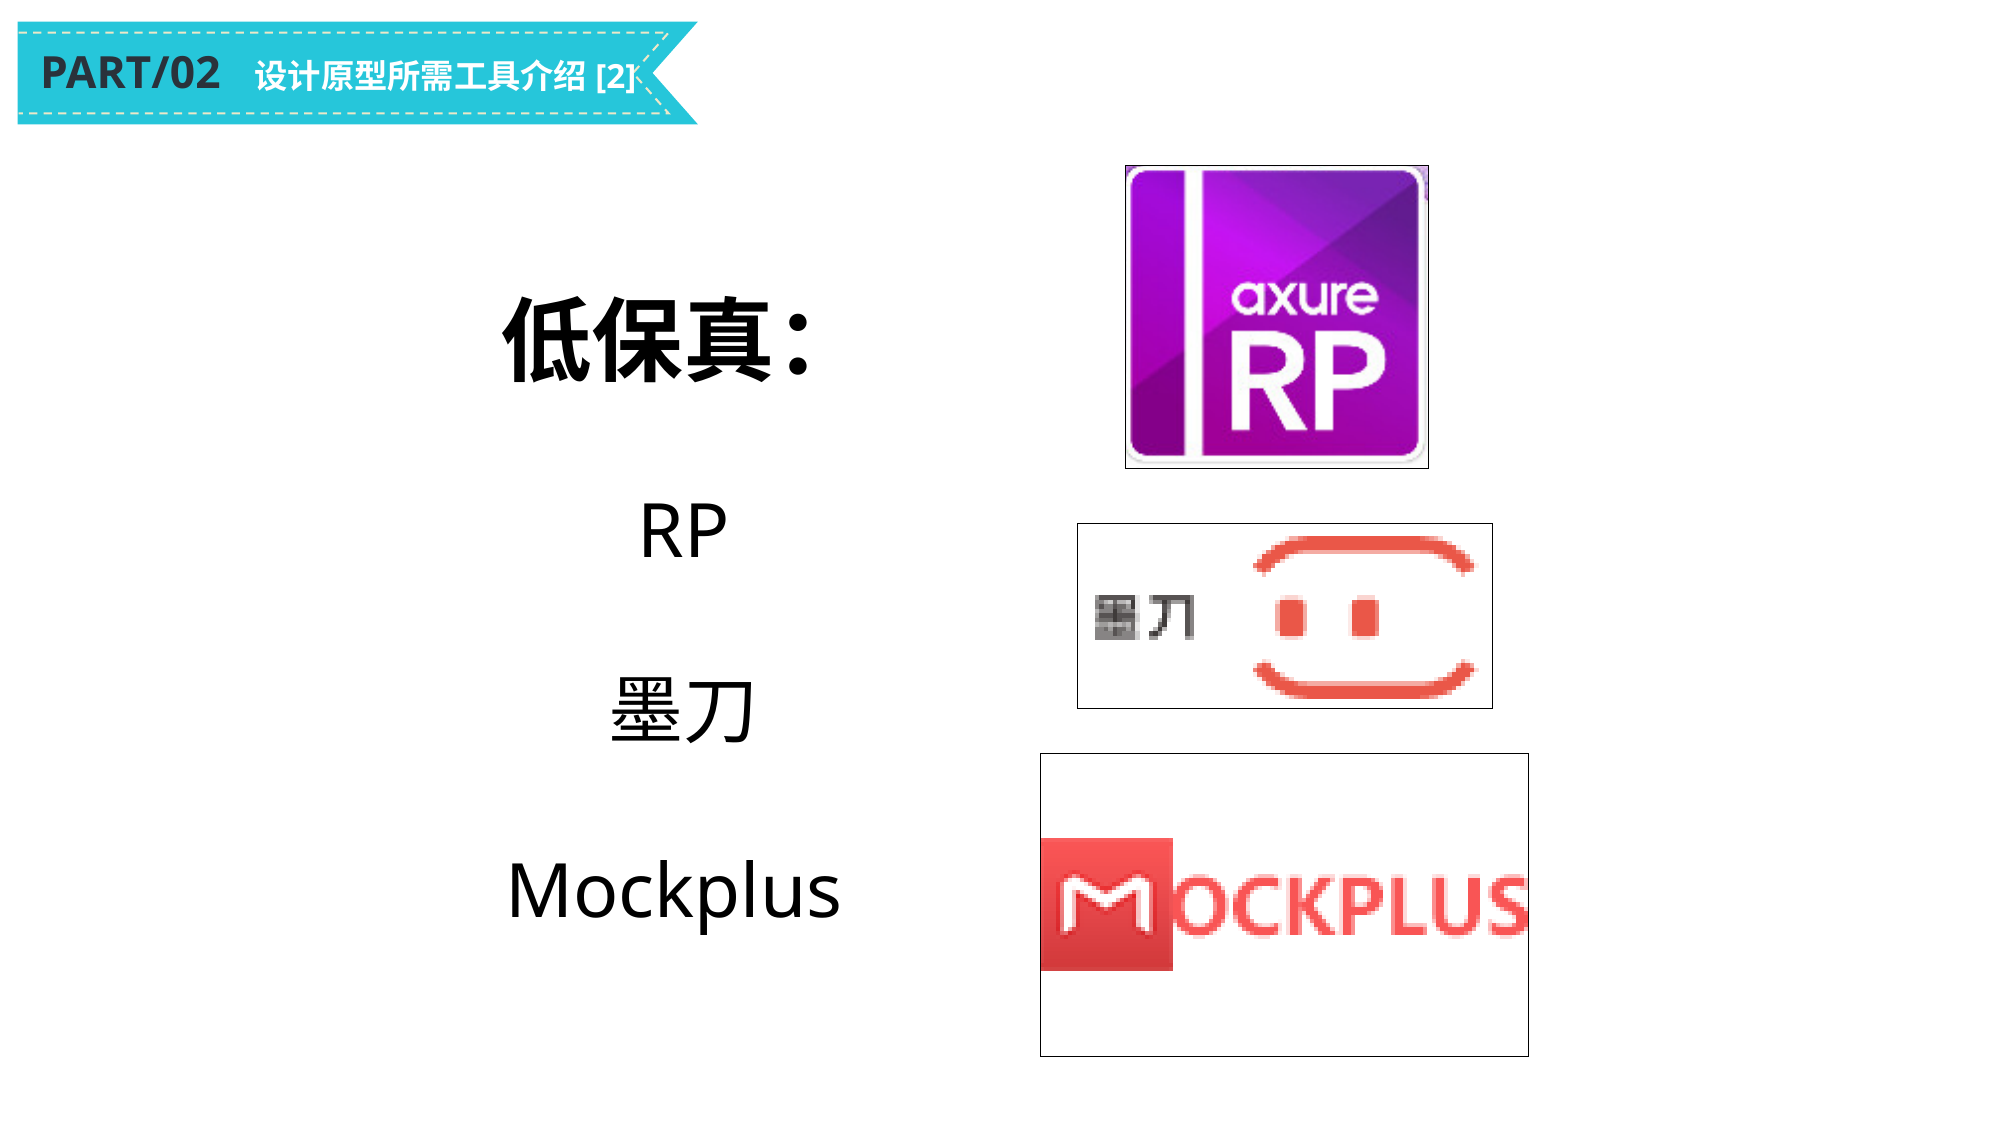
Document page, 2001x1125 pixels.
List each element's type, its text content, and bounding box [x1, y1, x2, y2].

picture [1077, 523, 1493, 709]
picture [1125, 165, 1429, 468]
text_box 低保真： RP 墨刀 Mockplus [226, 165, 1141, 940]
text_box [17, 21, 698, 125]
picture [1040, 753, 1529, 1057]
